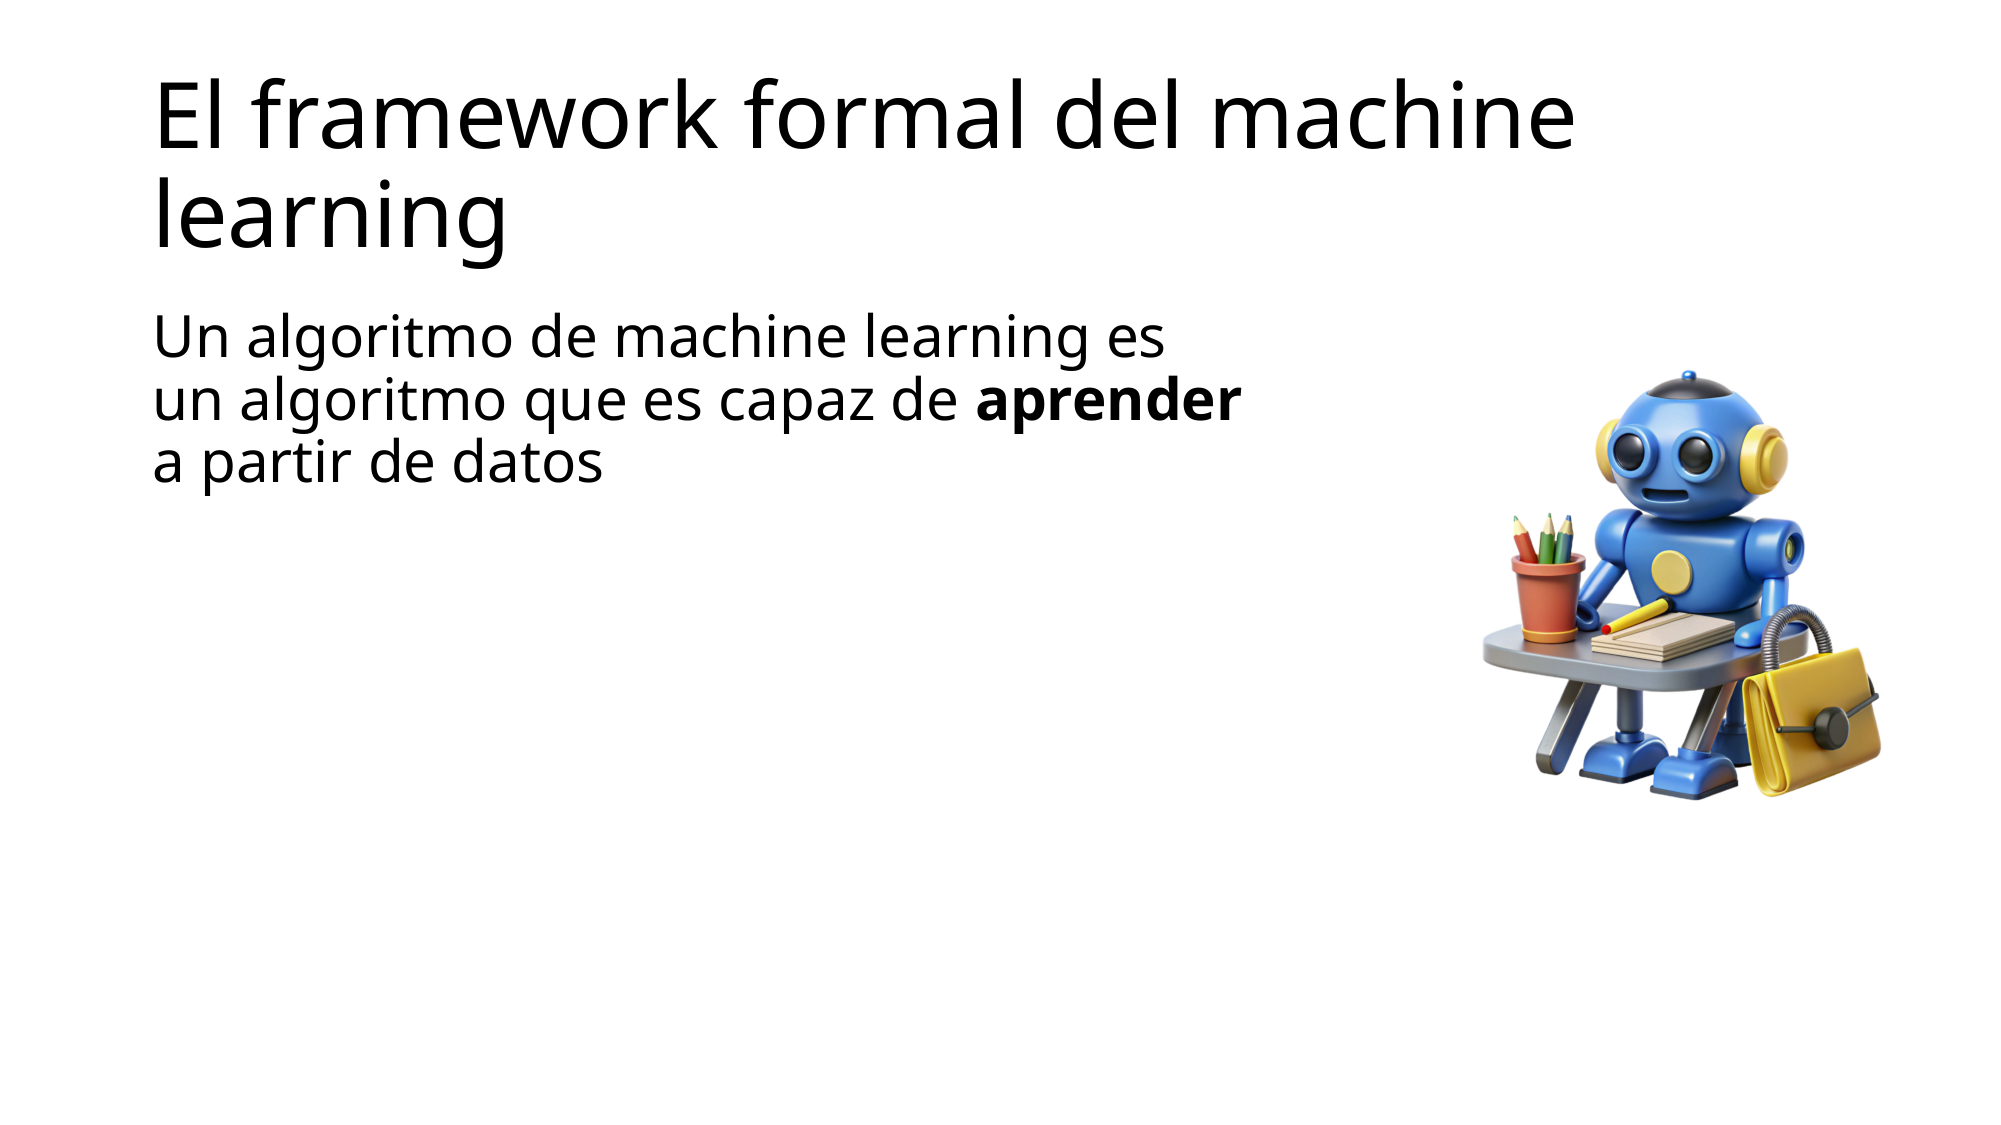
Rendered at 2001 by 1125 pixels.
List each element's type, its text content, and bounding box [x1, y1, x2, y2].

list Un algoritmo de machine learning es un algoritmo que es capaz de aprender a partir de datos [137, 299, 1259, 1014]
title El framework formal del machine learning [137, 59, 1863, 278]
picture [1436, 341, 1929, 834]
